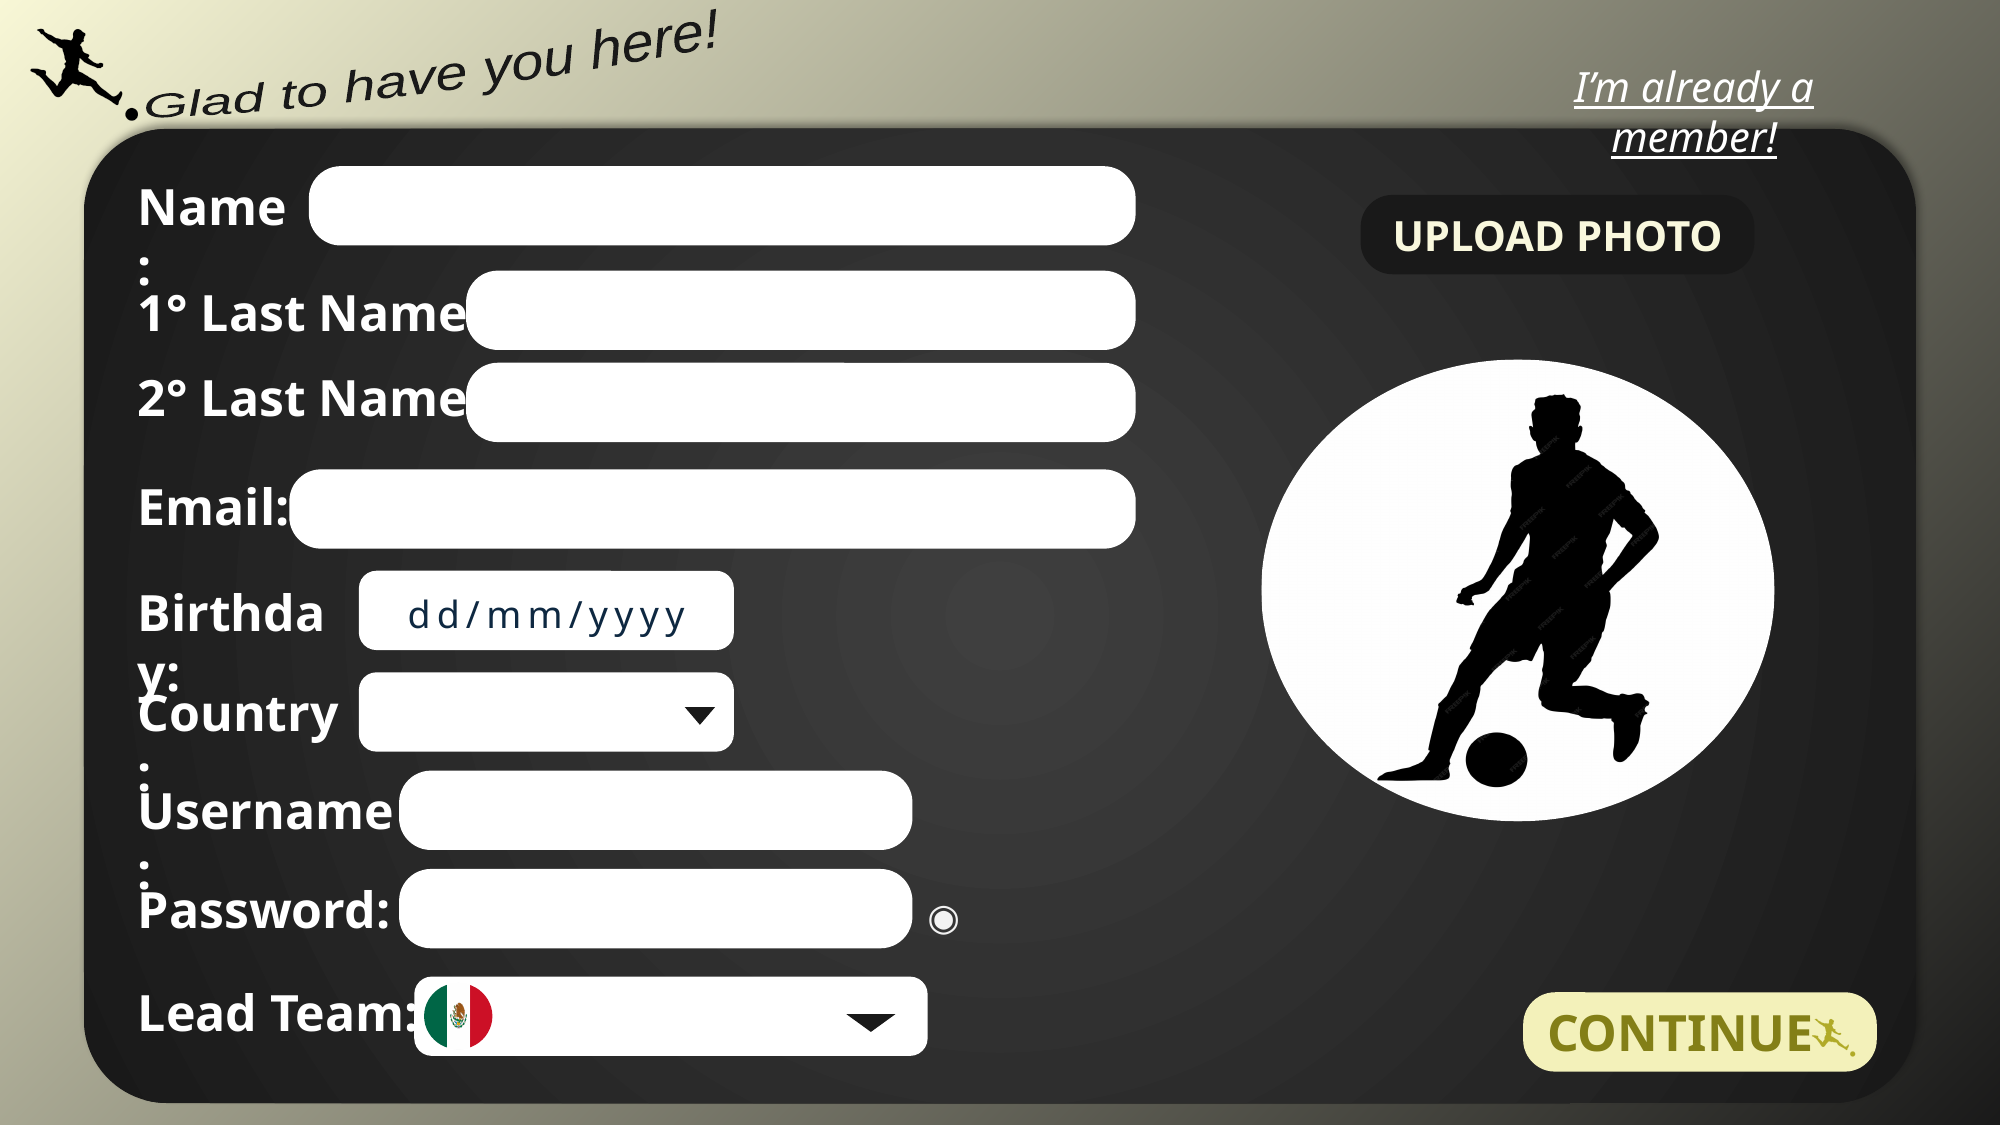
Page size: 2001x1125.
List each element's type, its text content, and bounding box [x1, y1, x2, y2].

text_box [83, 128, 1917, 1104]
text_box I’m already a member! [1472, 53, 1916, 128]
picture [27, 16, 140, 129]
